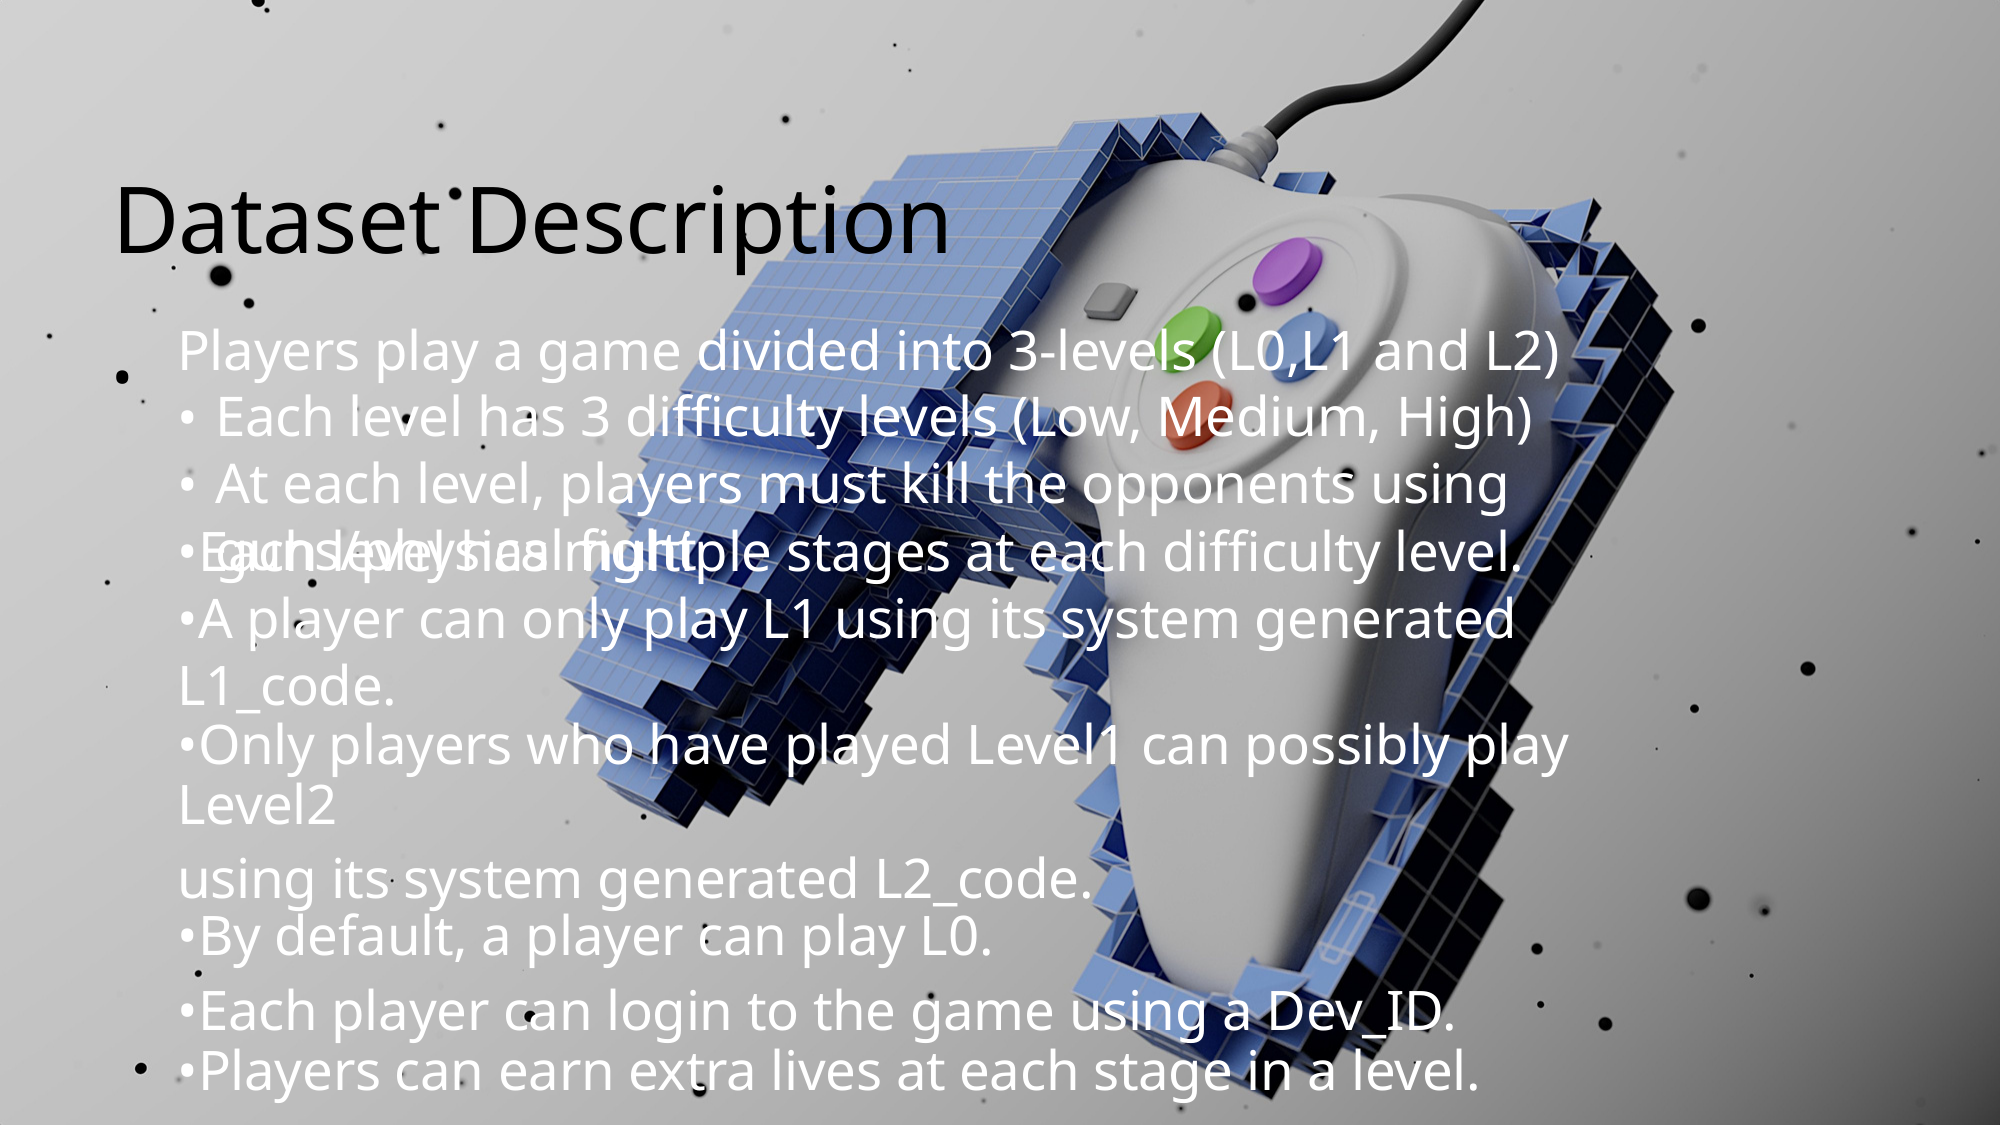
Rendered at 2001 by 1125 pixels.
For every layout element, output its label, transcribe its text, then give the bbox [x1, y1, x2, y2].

text_box Each level has 3 difficulty levels (Low, Medium, High) At each level, players must kill the opponents using guns/physical fight [215, 379, 1858, 582]
text_box Dataset Description • [112, 117, 1055, 409]
text_box Players play a game divided into 3-levels (L0,L1 and L2) • • •Each level has multiple stages at each difficulty level. •A player can only play L1 using its system generated L1_code. •Only players who have played Level1 can possibly play Level2 using its system generated L2_code. •By default, a player can play L0. •Each player can login to the game using a Dev_ID. •Players can earn extra lives at each stage in a level. [177, 314, 1654, 1102]
text_box [0, 0, 2000, 1125]
